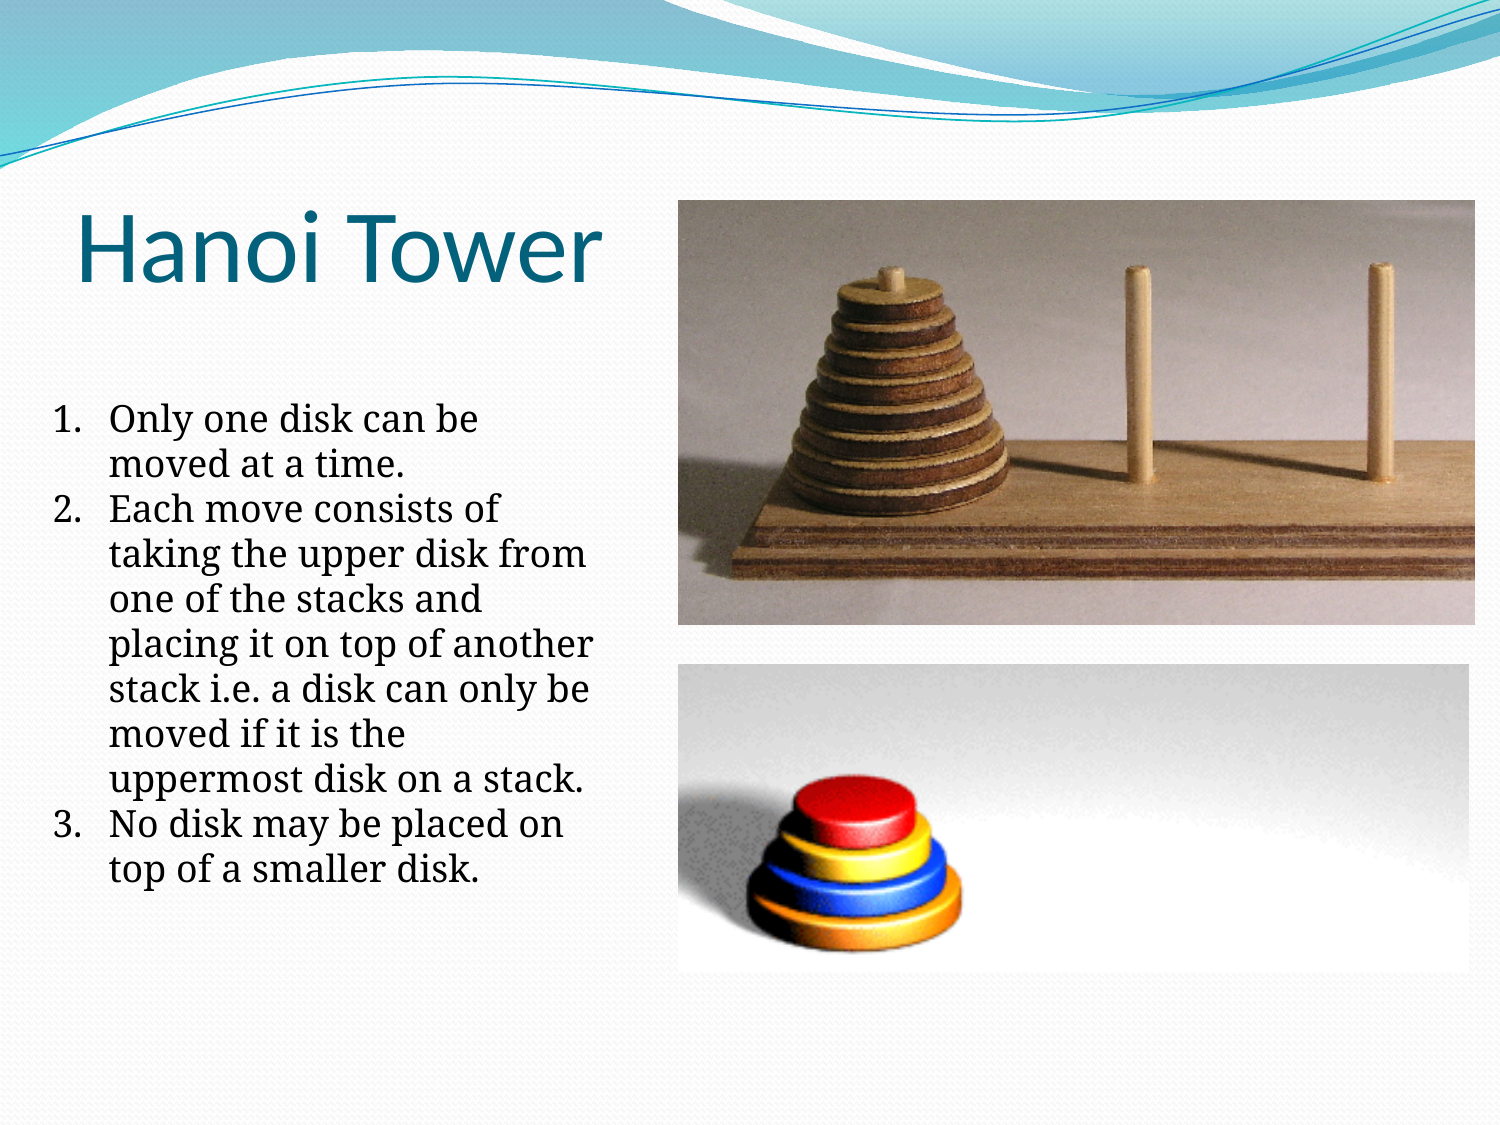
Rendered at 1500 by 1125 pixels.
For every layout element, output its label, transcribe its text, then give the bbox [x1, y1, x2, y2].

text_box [677, 663, 1470, 974]
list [677, 199, 1476, 626]
title Hanoi Tower [75, 115, 1425, 303]
text_box Only one disk can be moved at a time. Each move consists of taking the upper disk from one of the stacks and placing it on top of another stack i.e. a disk can only be moved if it is the uppermost disk on a stack. No disk may be placed on top of a smaller disk. [37, 387, 625, 898]
